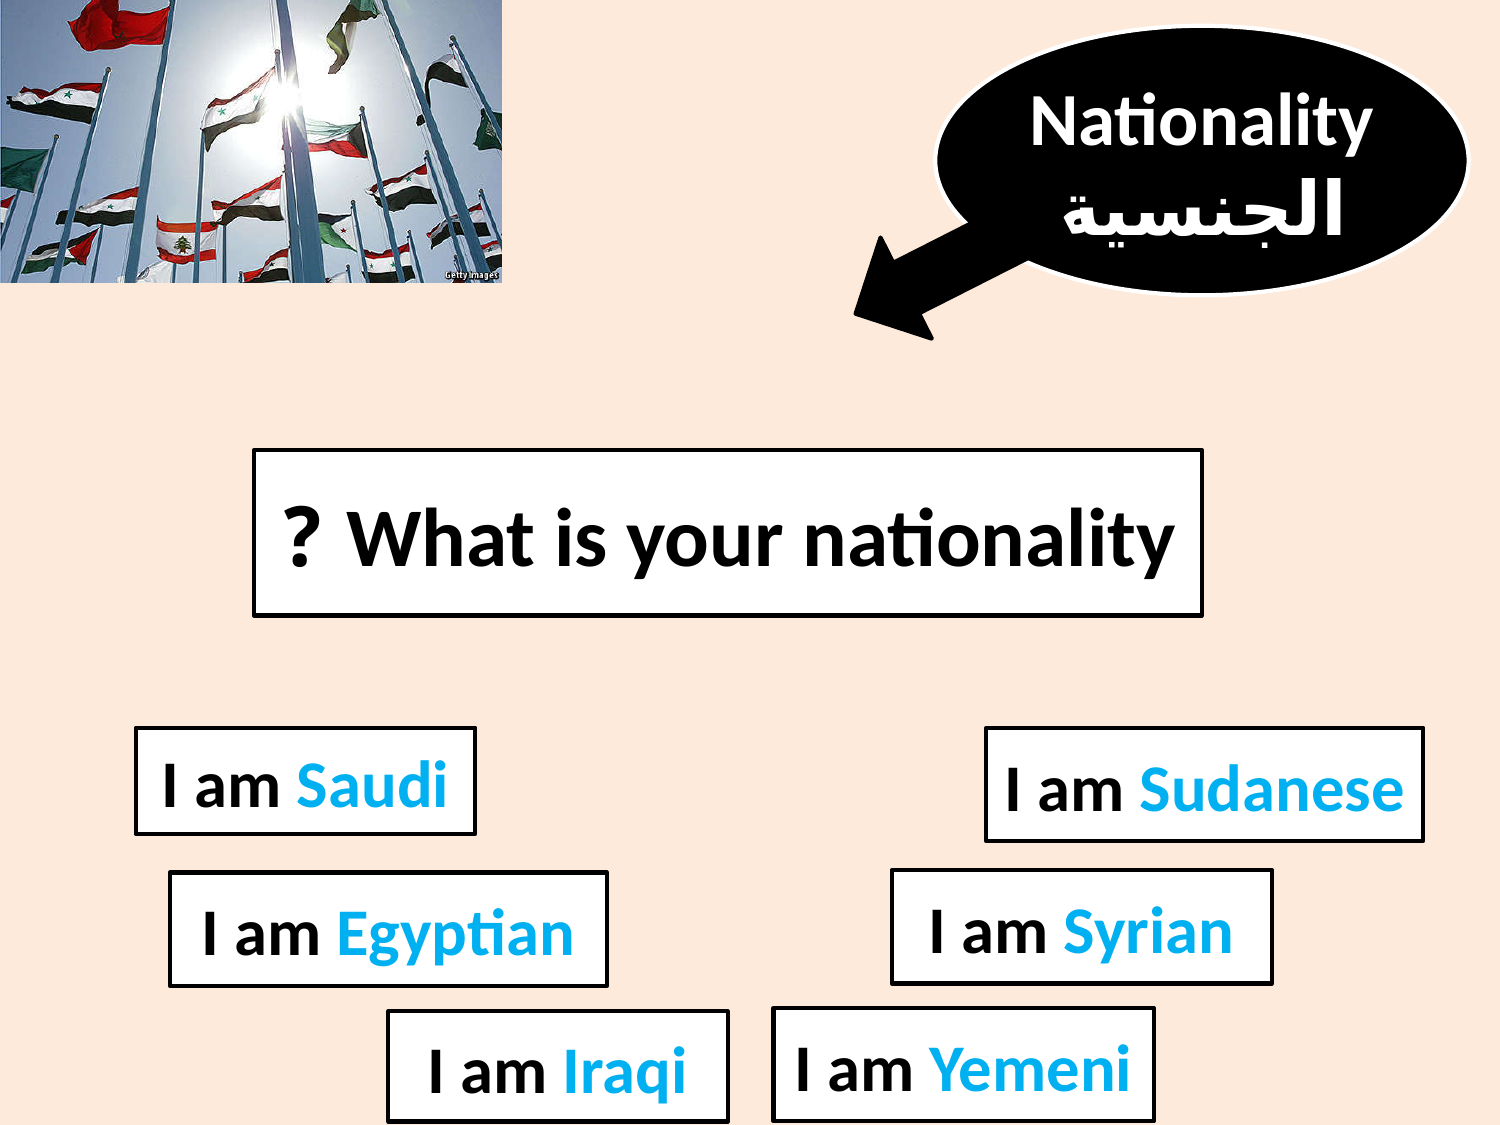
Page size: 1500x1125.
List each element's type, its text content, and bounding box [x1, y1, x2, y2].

text_box I am Sudanese [984, 726, 1425, 843]
text_box I am Saudi [134, 726, 477, 836]
text_box I am Yemeni [771, 1006, 1156, 1123]
text_box Nationality الجنسية [933, 23, 1471, 298]
text_box I am Egyptian [168, 870, 609, 988]
text_box I am Iraqi [386, 1009, 730, 1124]
text_box I am Syrian [890, 868, 1274, 986]
title [0, 0, 1500, 1125]
text_box [853, 183, 1073, 341]
text_box What is your nationality ? [252, 448, 1204, 618]
picture [0, 0, 503, 283]
